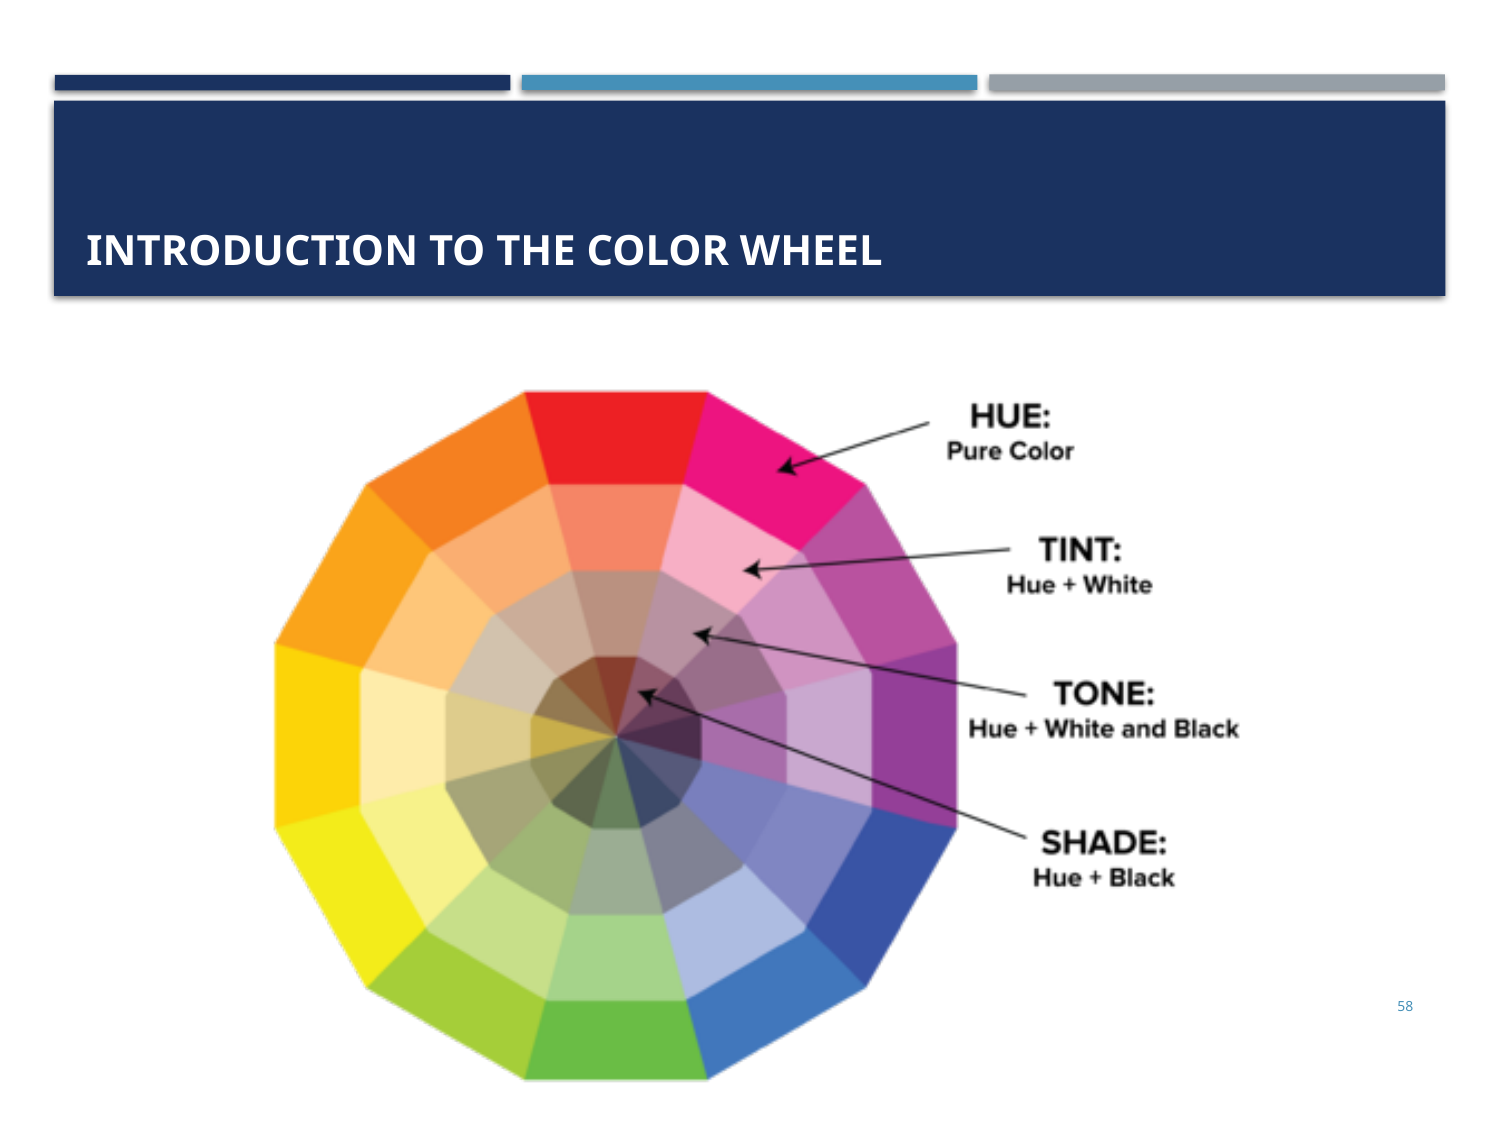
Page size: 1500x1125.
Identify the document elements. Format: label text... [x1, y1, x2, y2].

slide_number 58 [1298, 977, 1429, 1037]
picture [256, 357, 1261, 1125]
title Introduction to the color wheel [71, 115, 1429, 282]
